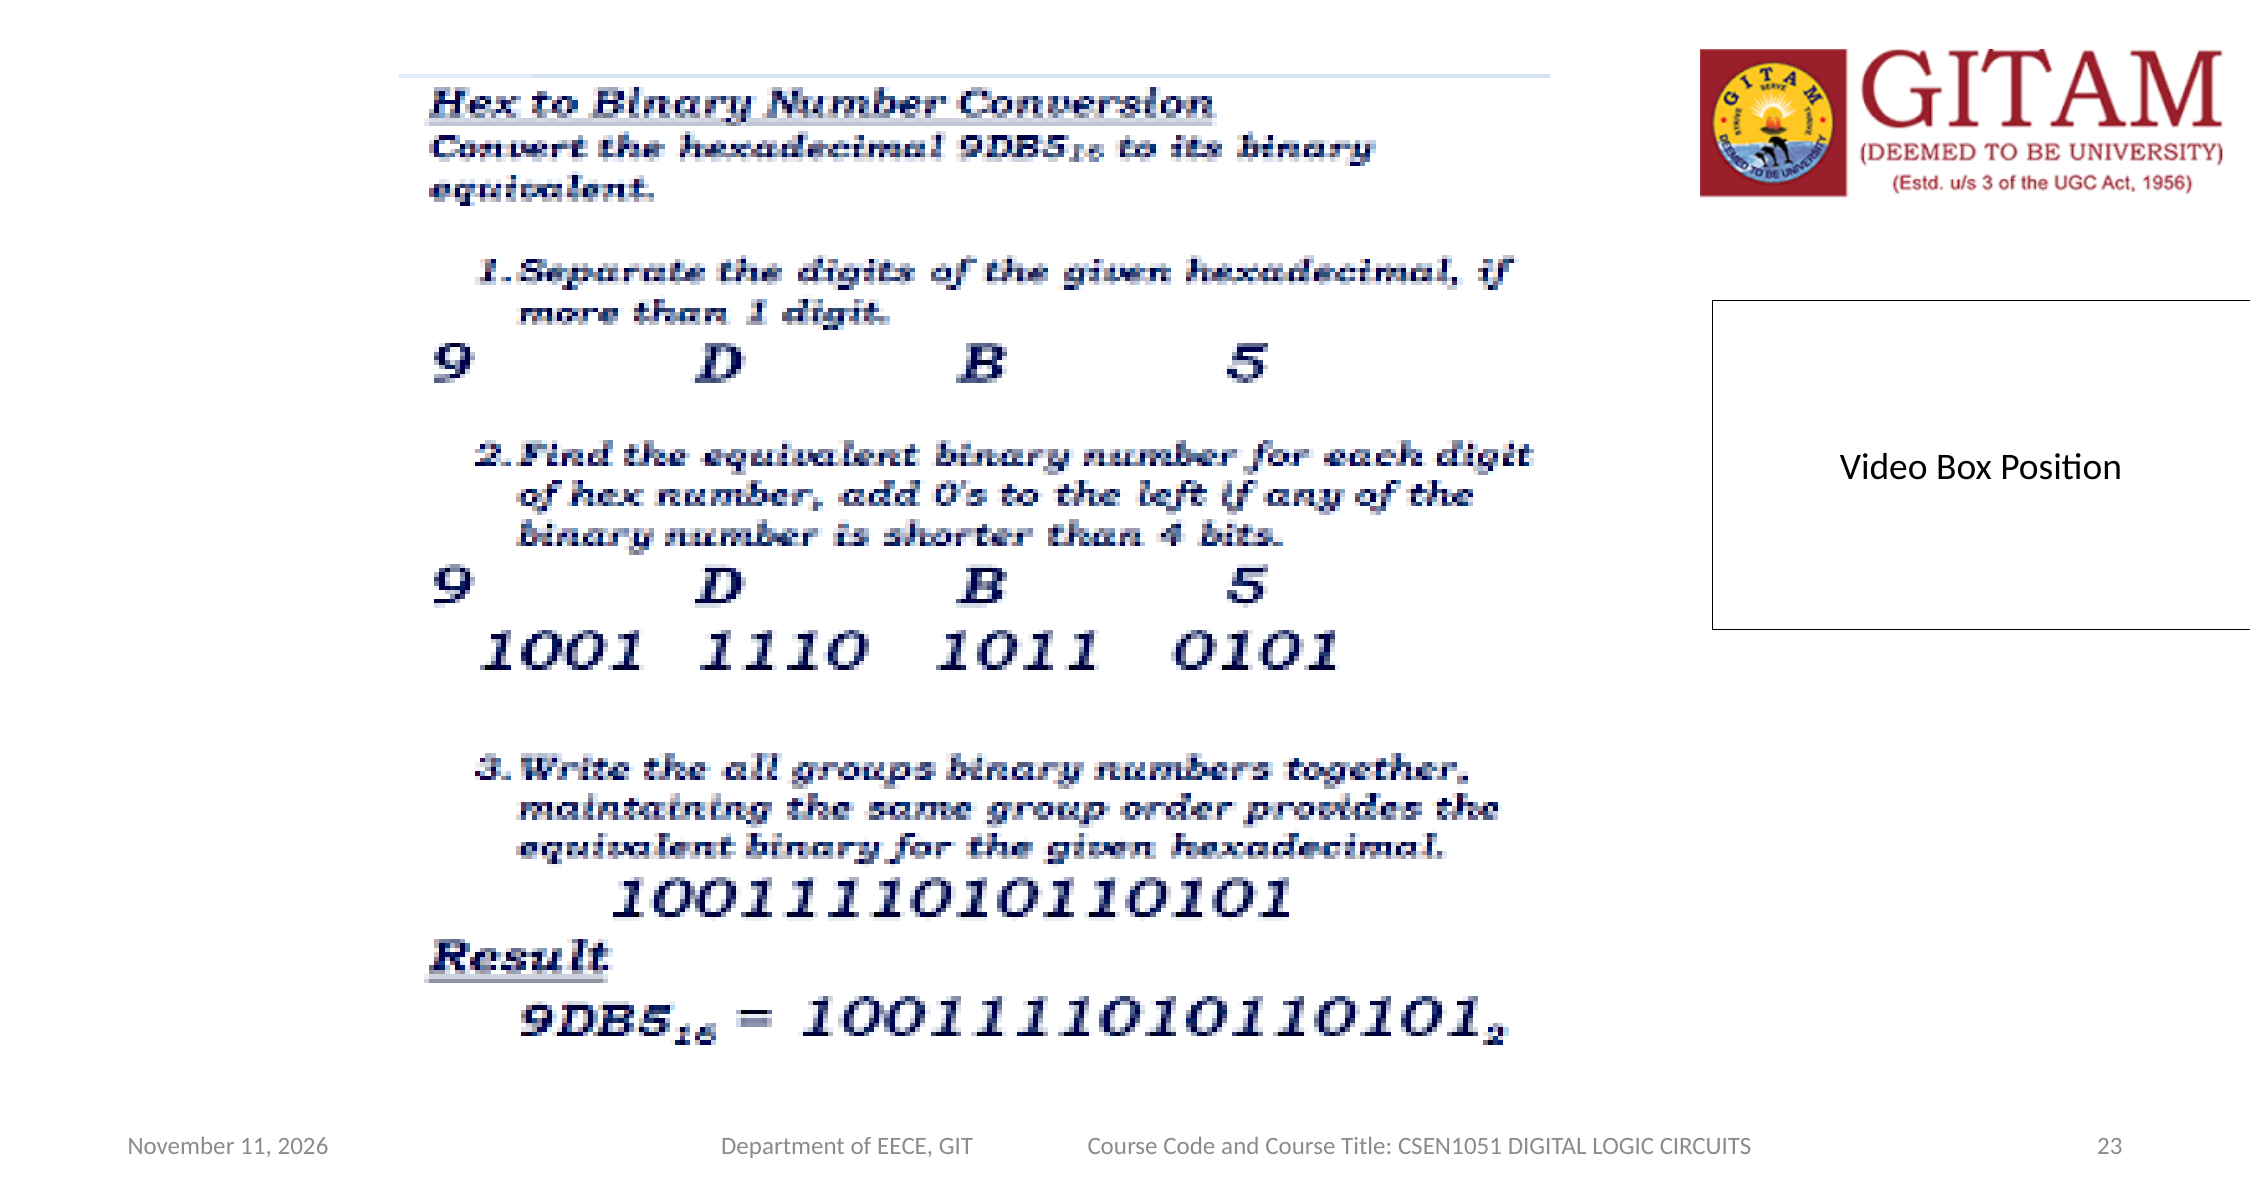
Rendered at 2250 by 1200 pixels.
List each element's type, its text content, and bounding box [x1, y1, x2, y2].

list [399, 74, 1551, 1063]
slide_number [112, 1112, 638, 1177]
picture [1699, 49, 2235, 201]
footer Department of EECE, GIT Course Code and Course Title: CSEN1051 DIGITAL LOGIC CIRCUITS [638, 1112, 2000, 1177]
slide_number 23 [2000, 1112, 2138, 1177]
text_box Video Box Position [1712, 299, 2250, 630]
